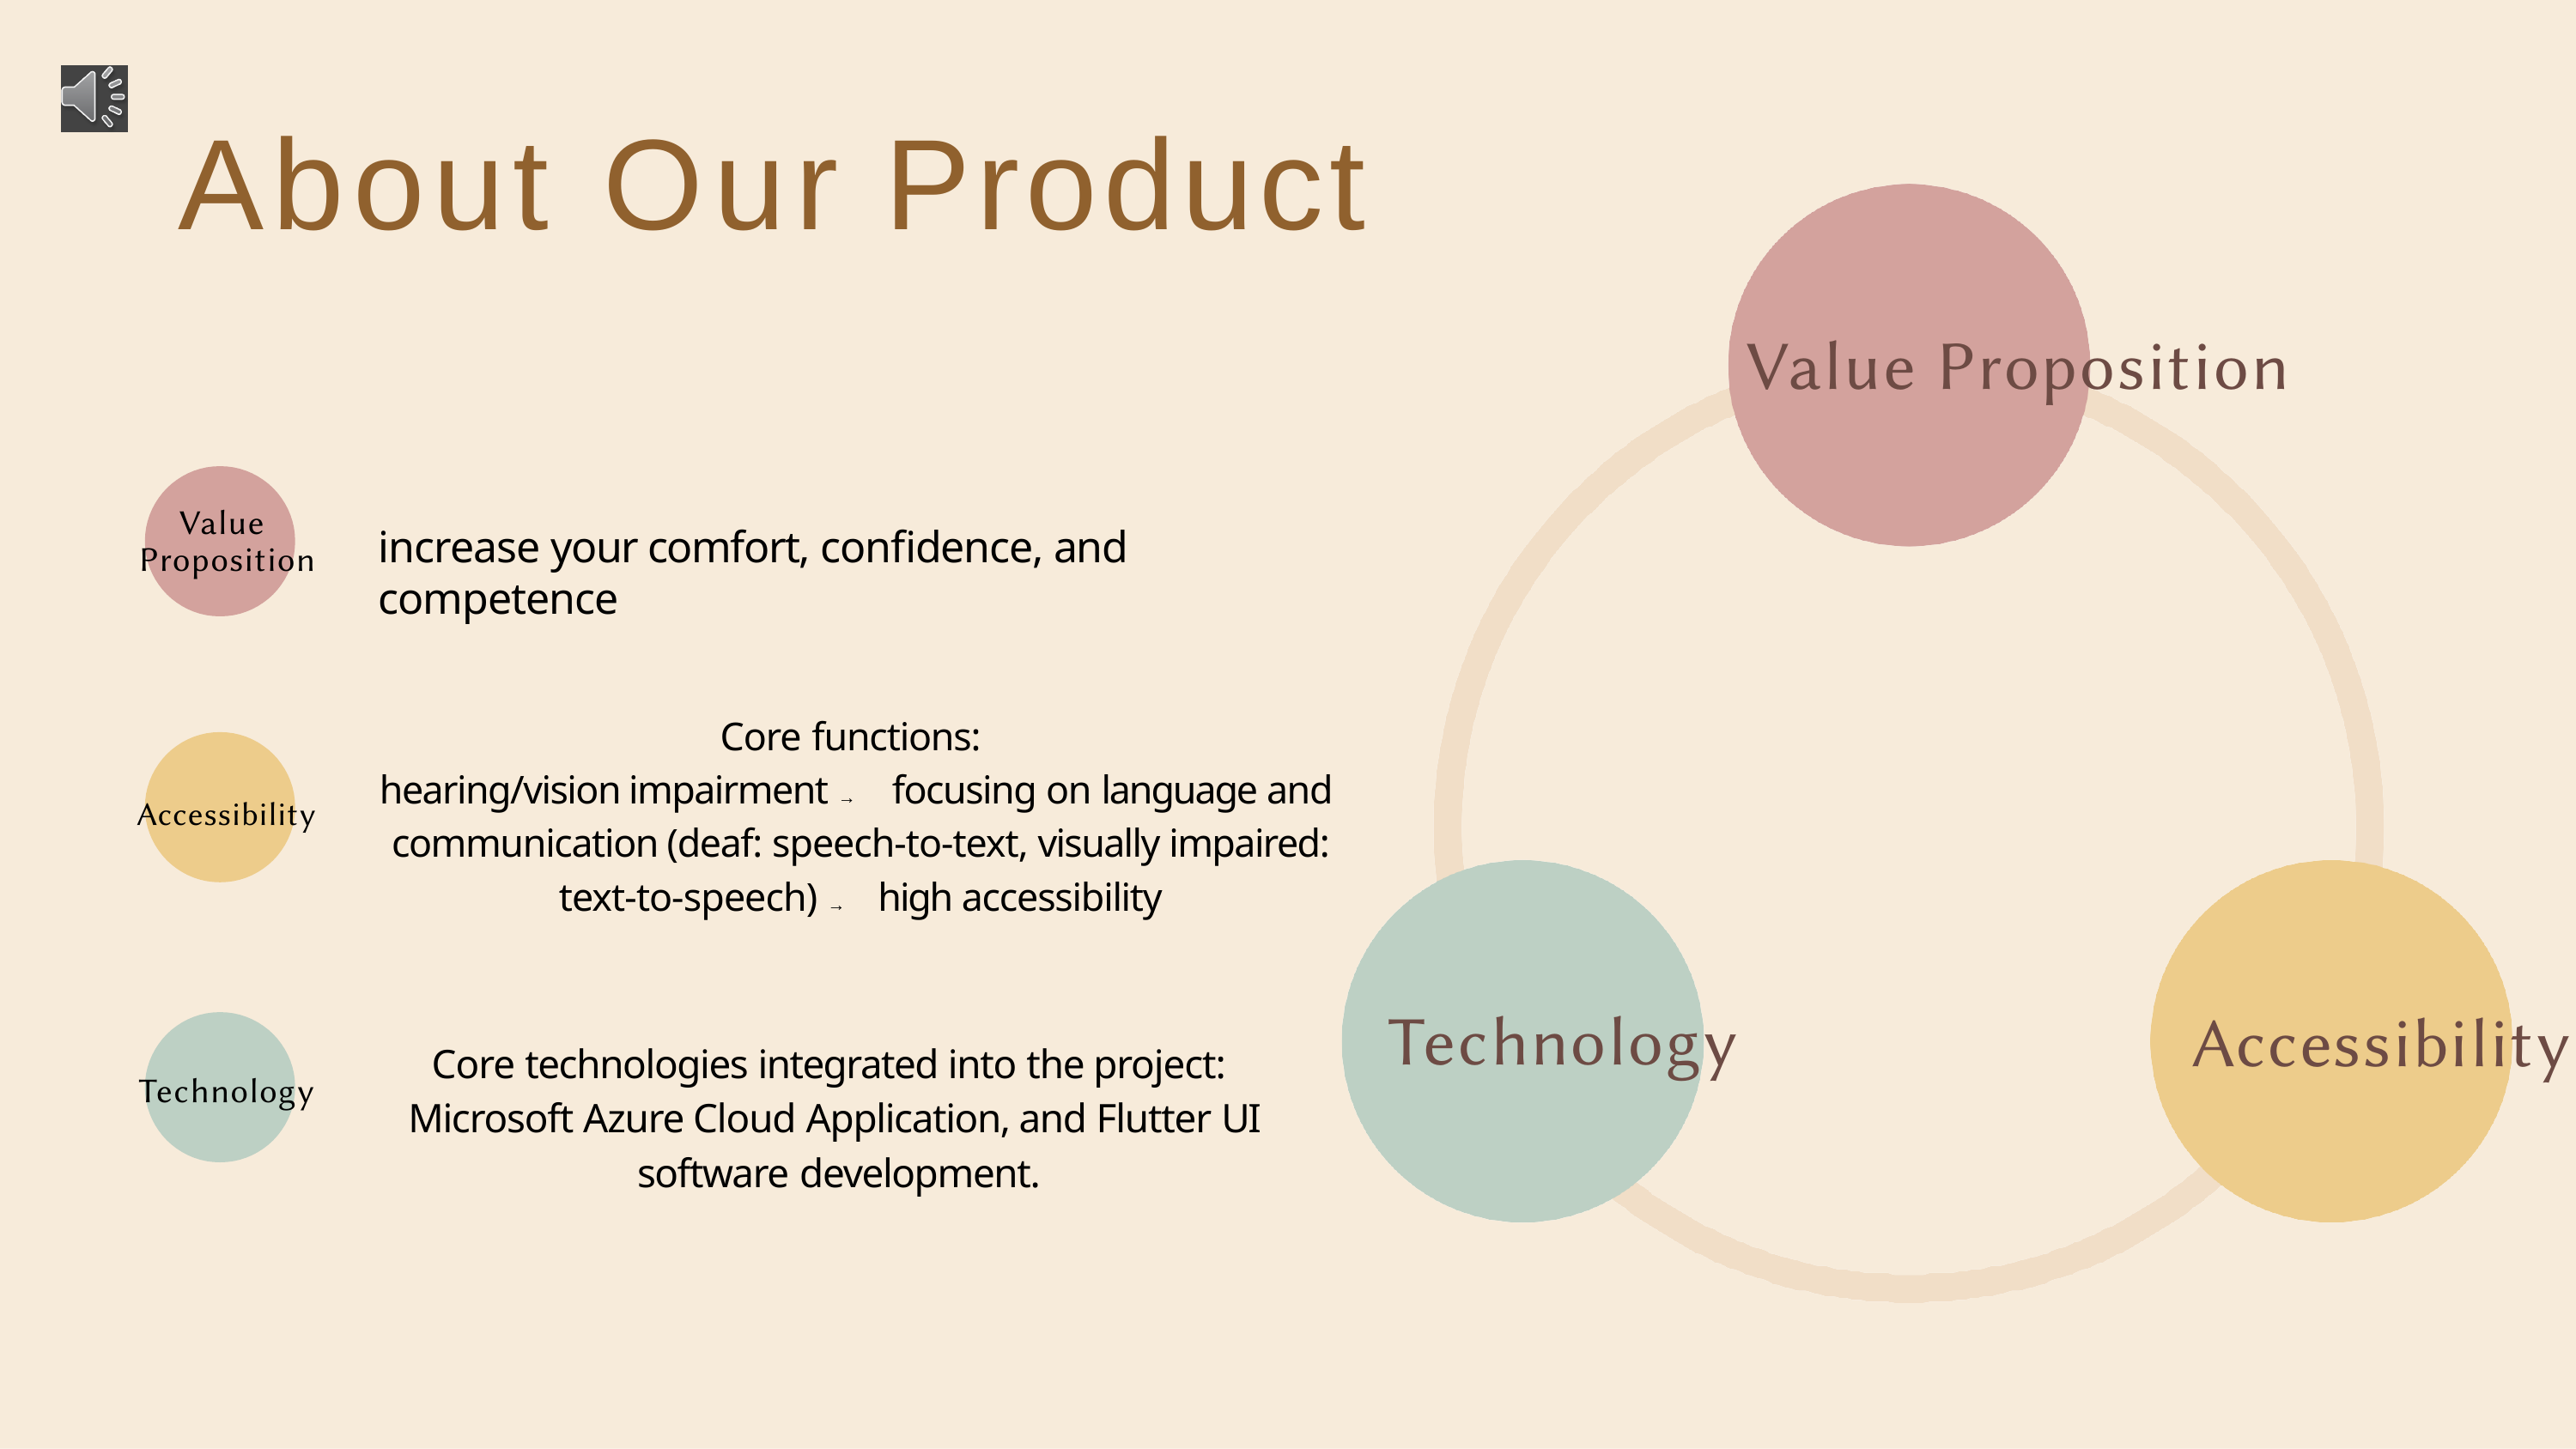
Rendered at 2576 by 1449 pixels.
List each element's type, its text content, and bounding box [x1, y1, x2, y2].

text_box Core functions: hearing/vision impairment → focusing on language and communication (deaf: speech-to-text, visually impaired: text-to-speech) → high accessibility [377, 702, 1334, 919]
text_box [148, 1012, 293, 1066]
text_box [155, 579, 286, 616]
text_box Value Proposition [137, 497, 319, 579]
text_box Accessibility [2190, 994, 2576, 1081]
text_box Technology [1386, 993, 1748, 1080]
text_box [159, 466, 281, 497]
text_box [149, 832, 291, 882]
text_box [149, 1111, 292, 1163]
picture [60, 64, 130, 134]
text_box Core technologies integrated into the project: Microsoft Azure Cloud Application, and Flutter UI software development. [402, 1029, 1265, 1196]
text_box Technology [137, 1066, 320, 1111]
text_box Accessibility [135, 790, 322, 832]
text_box Value Proposition [1744, 318, 2300, 404]
text_box [147, 731, 294, 790]
text_box [1341, 184, 2512, 1303]
title About Our Product [176, 99, 1387, 343]
text_box increase your comfort, confidence, and competence [376, 518, 1382, 623]
